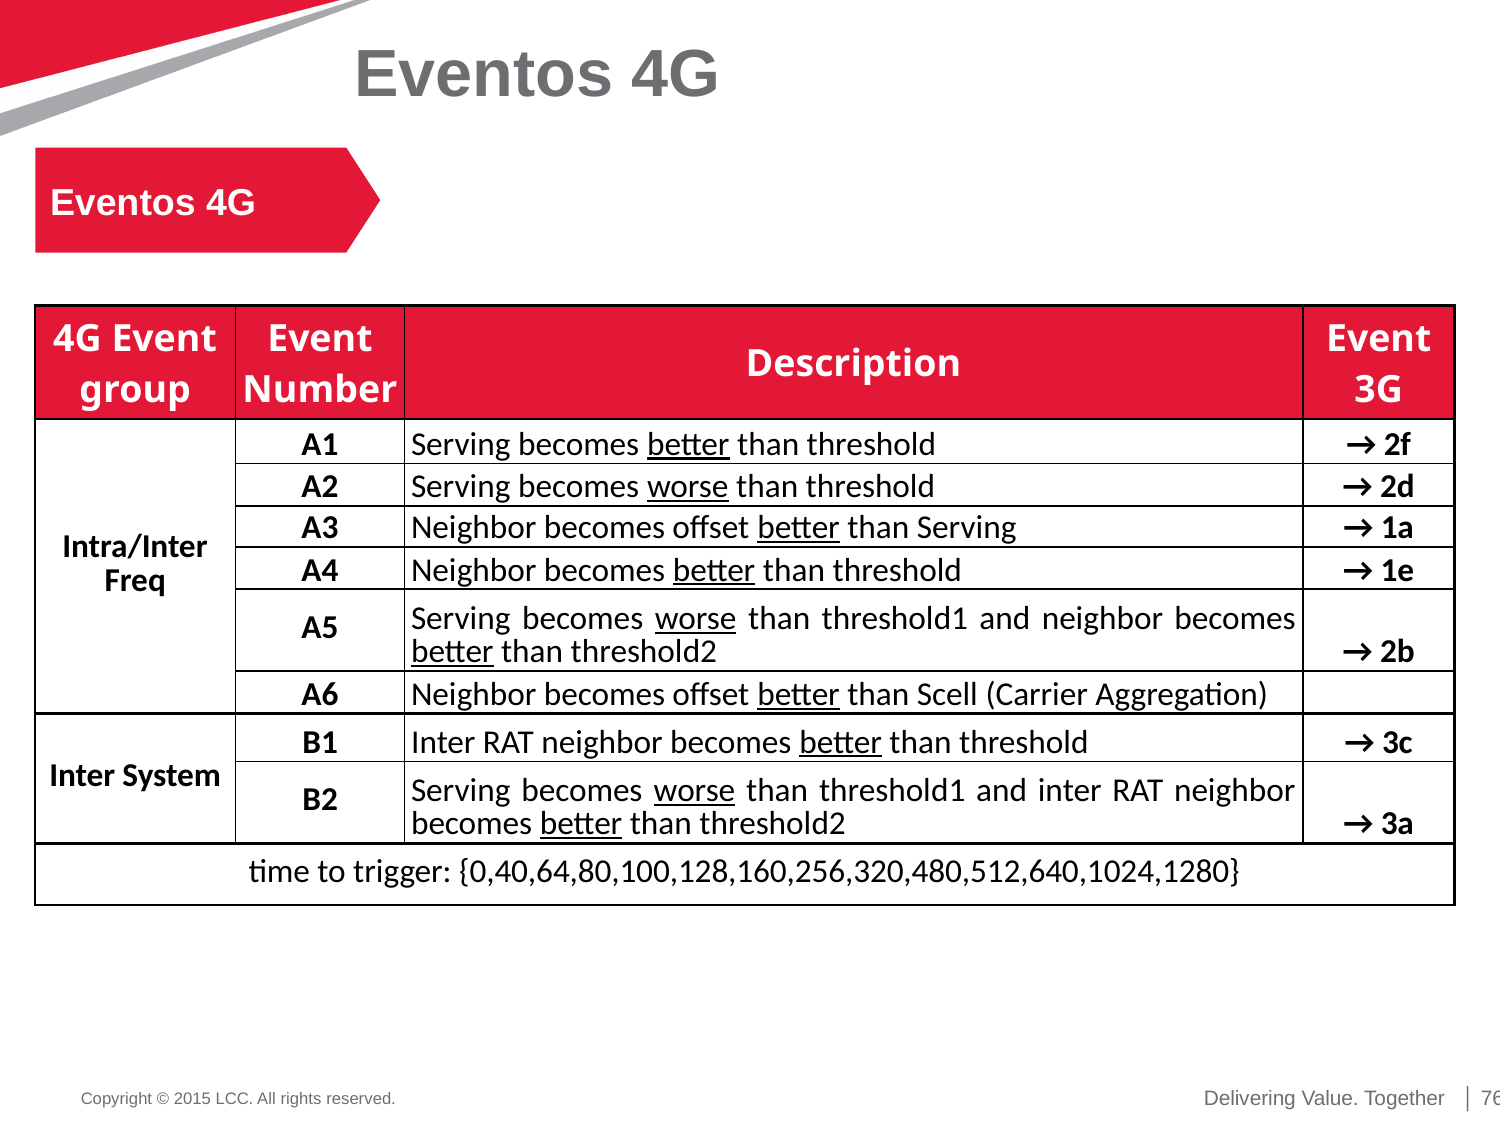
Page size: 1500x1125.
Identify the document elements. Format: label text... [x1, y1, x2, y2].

title Eventos 4G [354, 29, 890, 111]
table_cell → 2d [1304, 464, 1453, 505]
table_cell Serving becomes worse than threshold1 and neighbor becomes better than threshold2 [405, 590, 1302, 670]
table_cell B2 [236, 762, 404, 842]
table_header 4G Event group [36, 307, 235, 418]
table_cell Serving becomes better than threshold [405, 420, 1302, 463]
table_cell Inter RAT neighbor becomes better than threshold [405, 715, 1302, 761]
table_cell Neighbor becomes offset better than Serving [405, 507, 1302, 546]
table_header Description [405, 307, 1302, 418]
table_cell time to trigger: {0,40,64,80,100,128,160,256,320,480,512,640,1024,1280} [36, 845, 1453, 904]
table_cell → 2b [1304, 590, 1453, 670]
table_cell A6 [236, 672, 404, 712]
table_cell → 1a [1304, 507, 1453, 546]
picture [0, 0, 373, 136]
table_cell → 1e [1304, 548, 1453, 588]
table_cell Neighbor becomes better than threshold [405, 548, 1302, 588]
table_cell [1304, 672, 1453, 712]
table_cell B1 [236, 715, 404, 761]
table_cell Neighbor becomes offset better than Scell (Carrier Aggregation) [405, 672, 1302, 712]
table_header Event 3G [1304, 307, 1453, 418]
table_cell A1 [236, 420, 404, 463]
table_cell Serving becomes worse than threshold1 and inter RAT neighbor becomes better than threshold2 [405, 762, 1302, 842]
table_header Event Number [236, 307, 404, 418]
table_cell A2 [236, 464, 404, 505]
table_cell → 3a [1304, 762, 1453, 842]
table_cell → 2f [1304, 420, 1453, 463]
text_box Eventos 4G [33, 145, 383, 255]
table_cell Intra/Inter Freq [36, 420, 235, 712]
table_cell A4 [236, 548, 404, 588]
table_cell Serving becomes worse than threshold [405, 464, 1302, 505]
table_cell → 3c [1304, 715, 1453, 761]
table_cell Inter System [36, 715, 235, 842]
table_cell A3 [236, 507, 404, 546]
table_cell A5 [236, 590, 404, 670]
